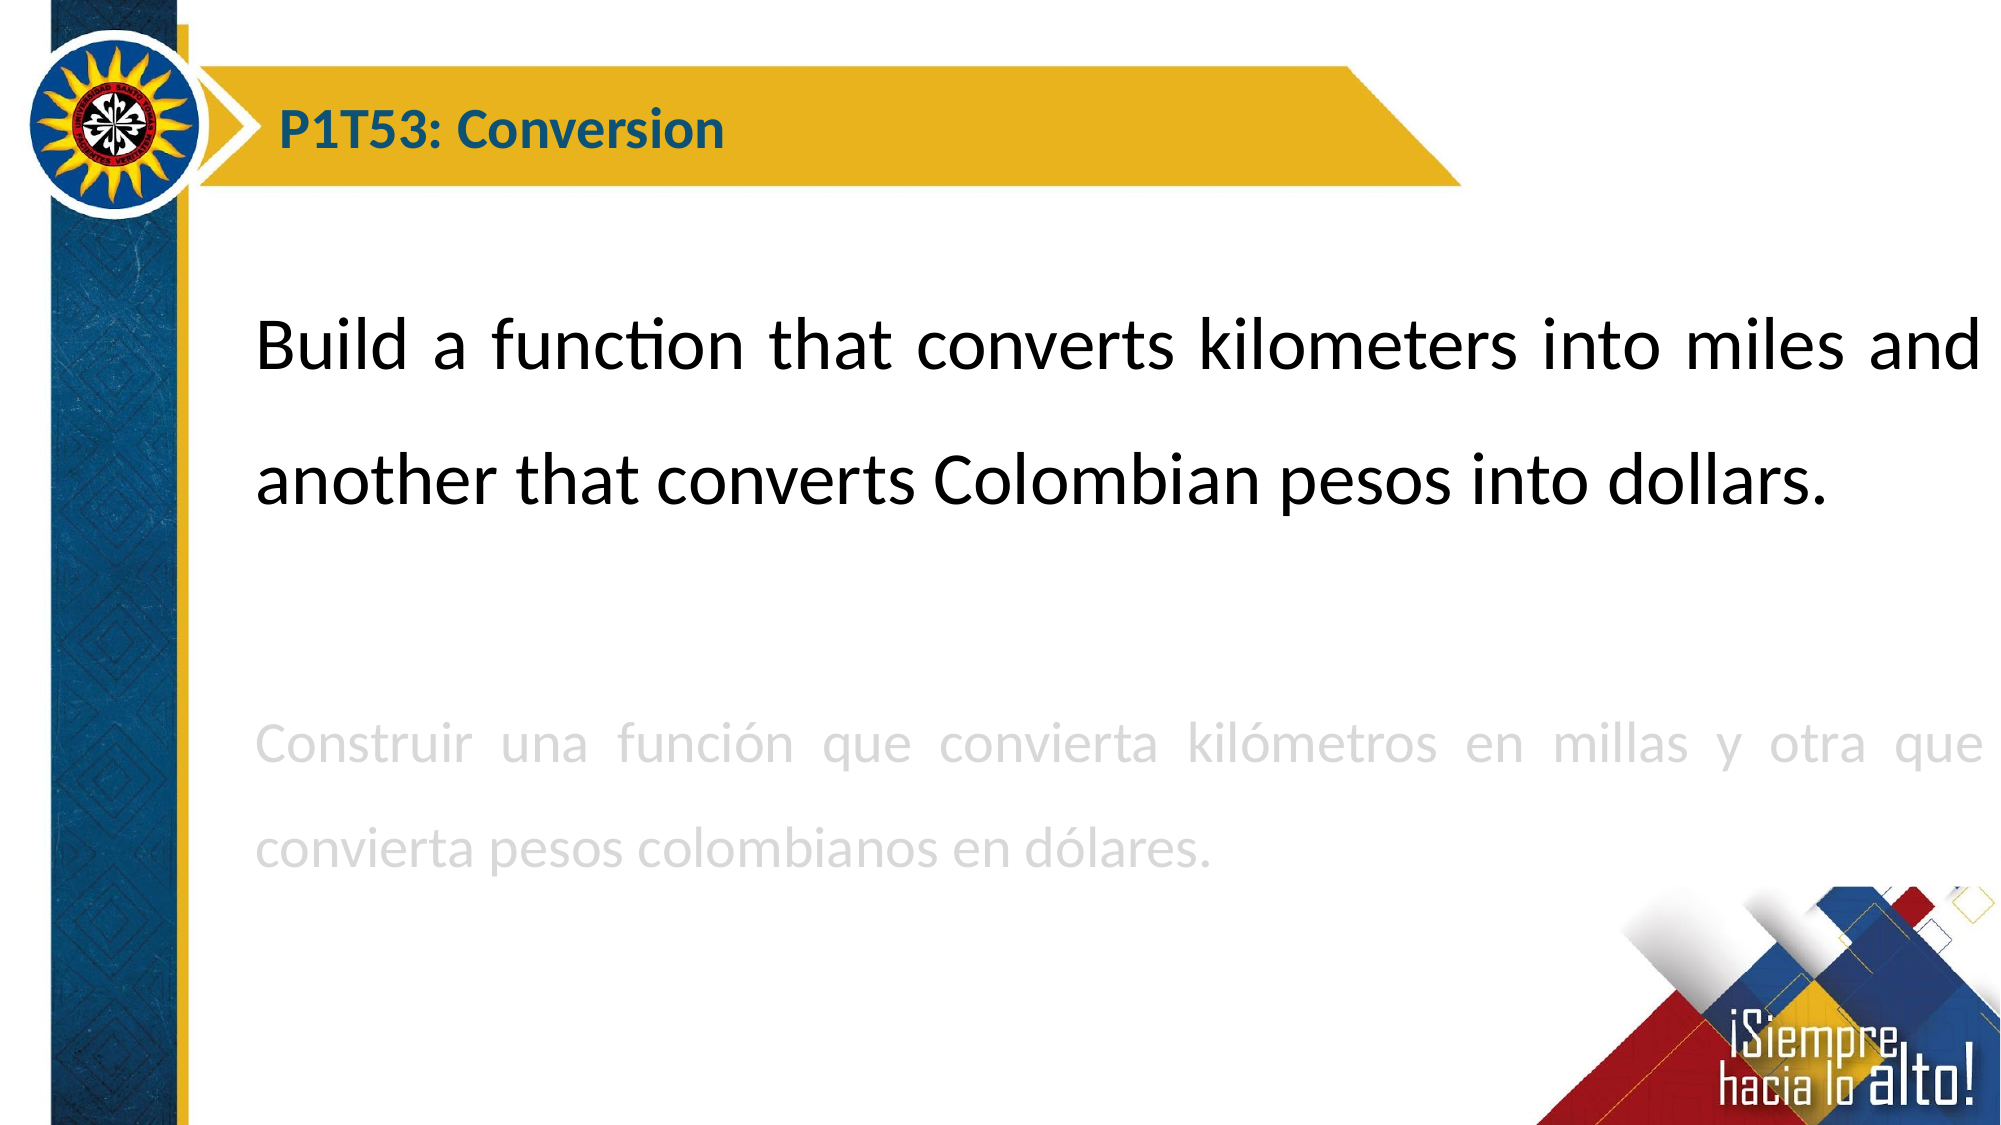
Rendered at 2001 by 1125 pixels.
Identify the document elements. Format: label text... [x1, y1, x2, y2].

text_box Build a function that converts kilometers into miles and another that converts Colombian pesos into dollars. Construir una función que convierta kilómetros en millas y otra que convierta pesos colombianos en dólares. [240, 241, 2000, 887]
text_box P1T53: Conversion [264, 82, 1389, 168]
picture [0, 0, 2001, 1125]
